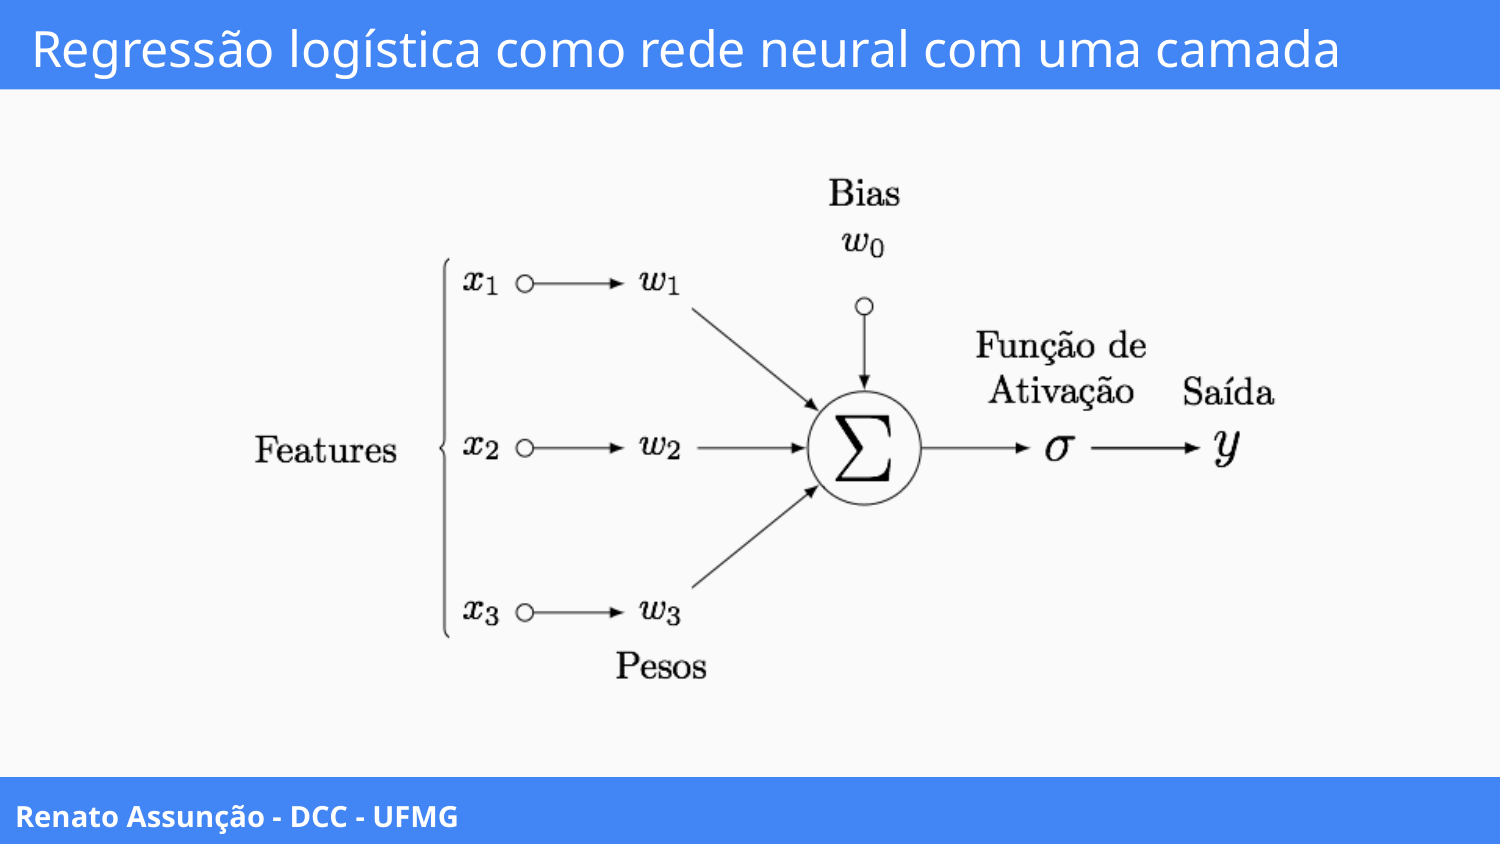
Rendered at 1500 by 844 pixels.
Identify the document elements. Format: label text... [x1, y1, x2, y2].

title Regressão logística como rede neural com uma camada [16, 2, 1464, 94]
picture [185, 101, 1315, 743]
